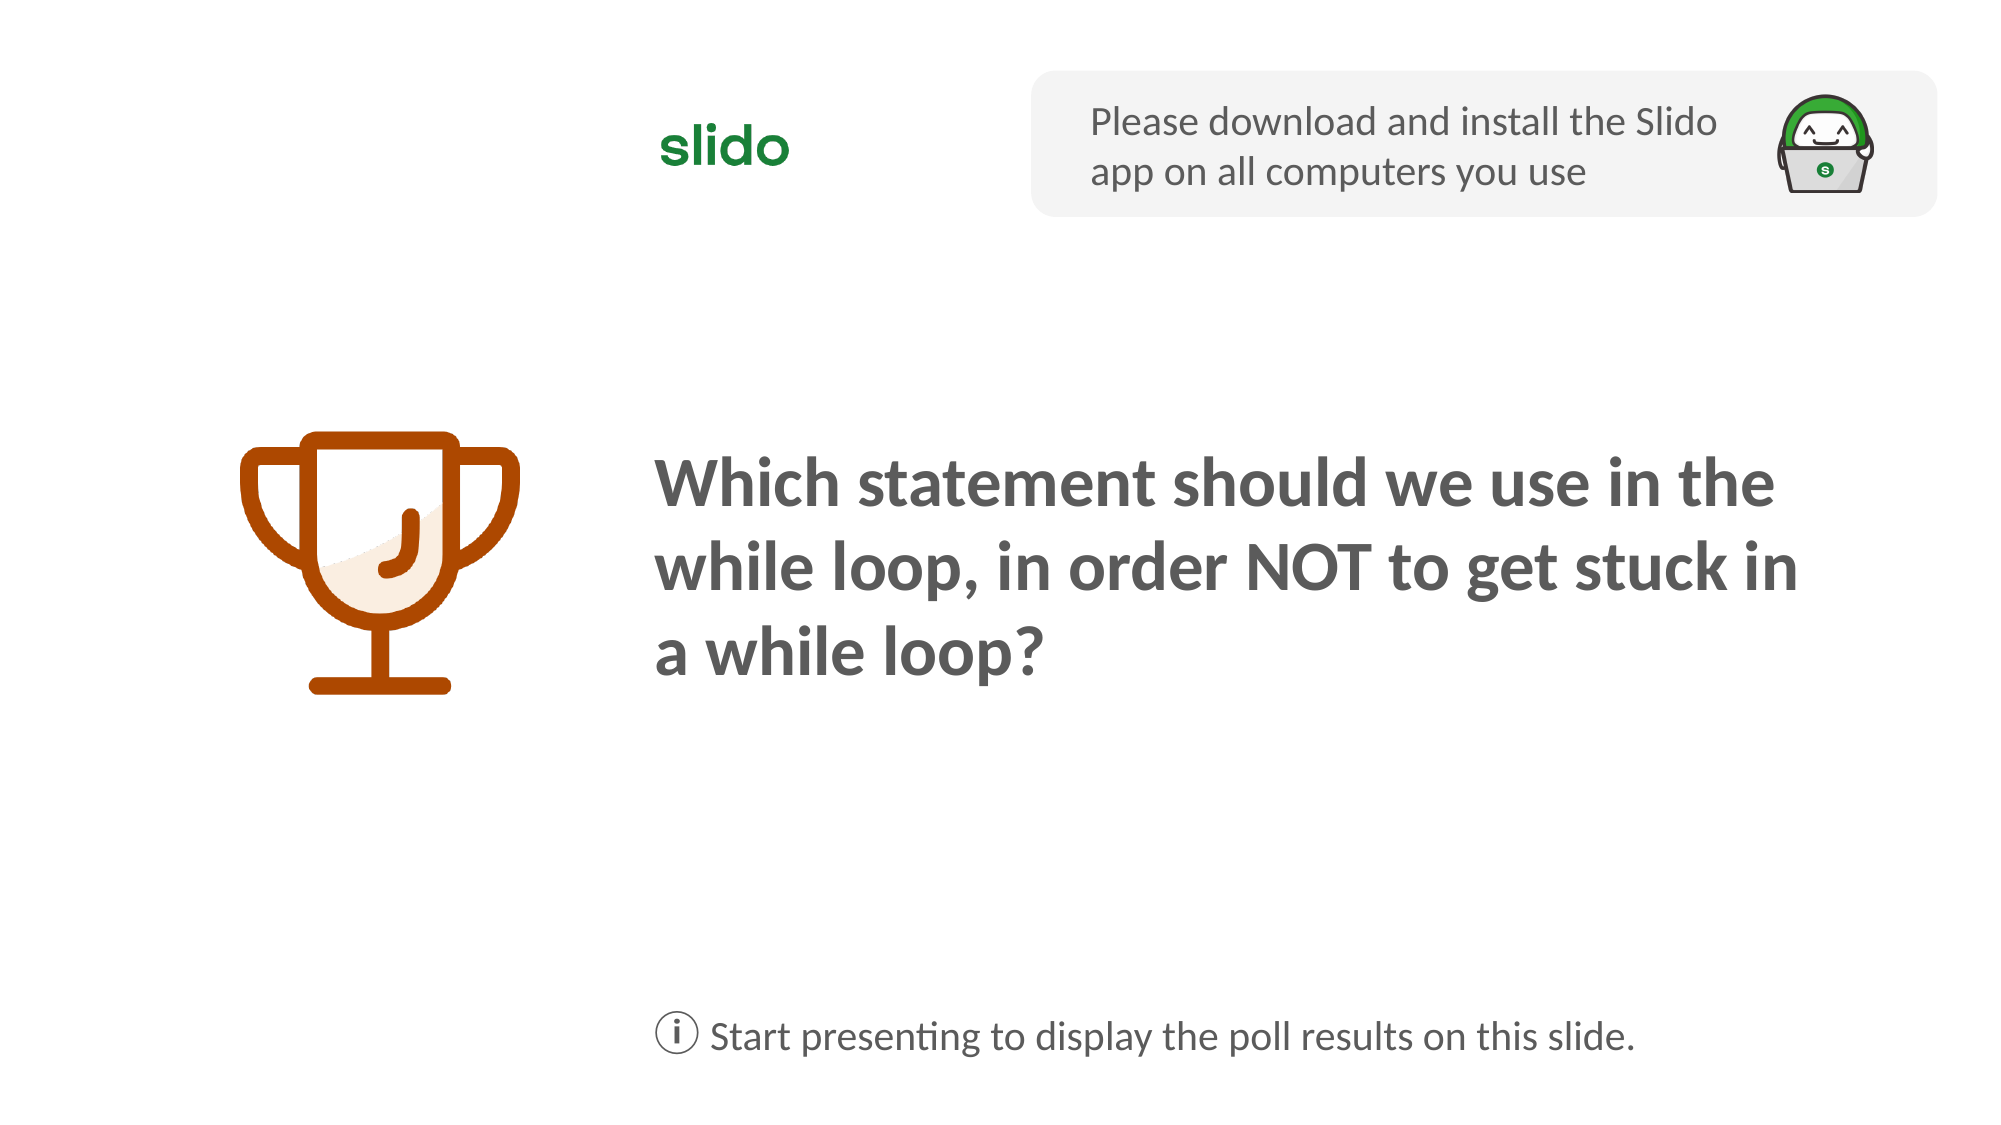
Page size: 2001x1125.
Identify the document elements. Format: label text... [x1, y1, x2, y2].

text_box Please download and install the Slido app on all computers you use [1030, 69, 1939, 218]
picture [1775, 94, 1874, 193]
text_box Which statement should we use in the while loop, in order NOT to get stuck in a while loop? [639, 421, 1841, 704]
text_box ⓘ Start presenting to display the poll results on this slide. [639, 989, 1841, 1076]
picture [189, 372, 570, 753]
picture [639, 101, 810, 187]
